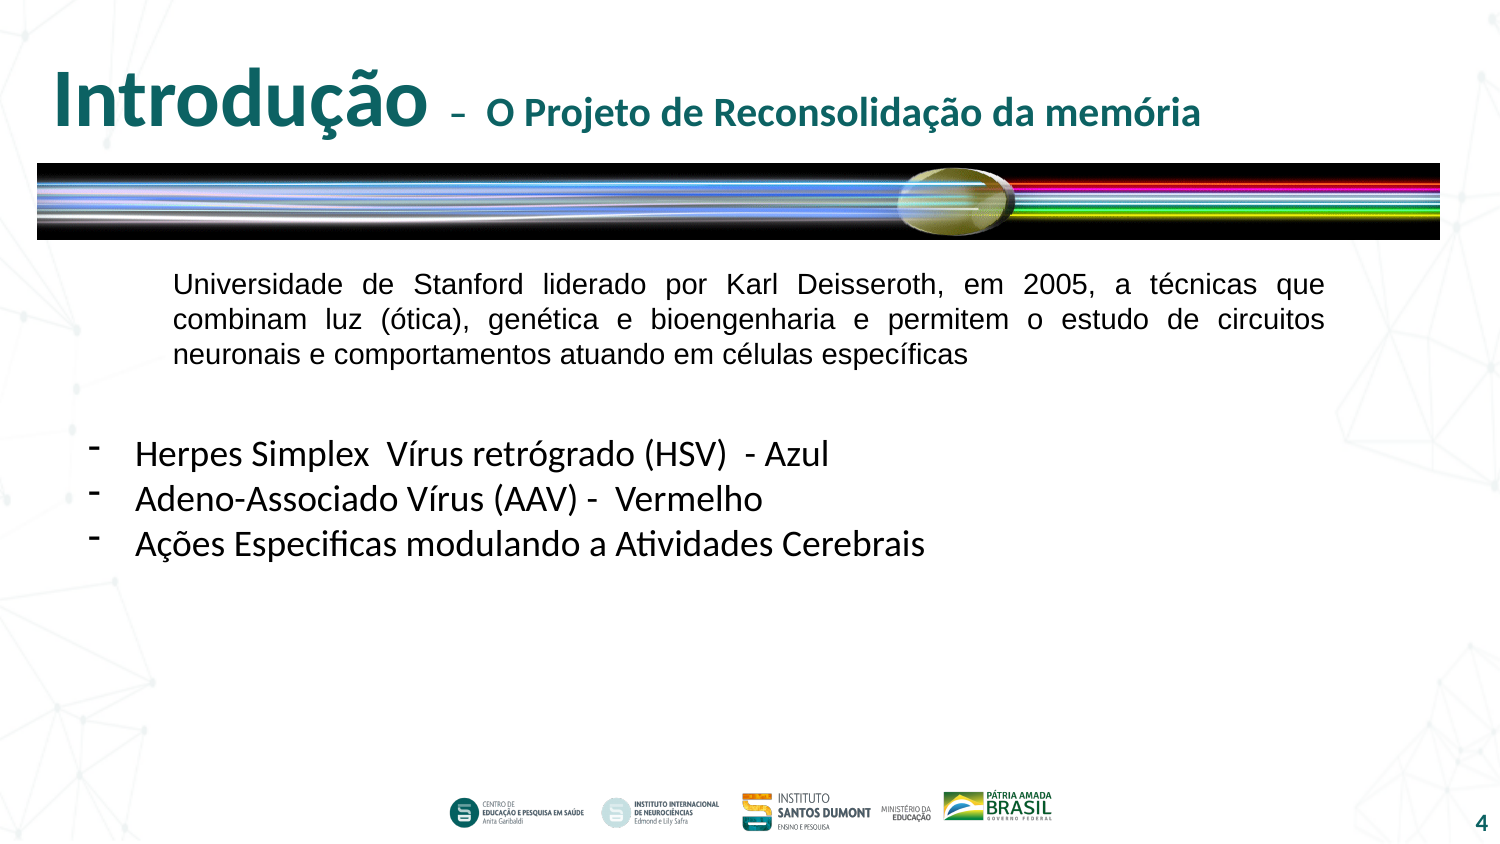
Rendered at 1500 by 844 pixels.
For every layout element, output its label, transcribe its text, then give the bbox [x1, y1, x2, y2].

text_box Universidade de Stanford liderado por Karl Deisseroth, em 2005, a técnicas que combinam luz (ótica), genética e bioengenharia e permitem o estudo de circuitos neuronais e comportamentos atuando em células específicas [158, 258, 1342, 378]
picture [449, 782, 727, 829]
text_box Introdução – O Projeto de Reconsolidação da memória [37, 54, 1463, 145]
text_box Herpes Simplex Vírus retrógrado (HSV) - Azul Adeno-Associado Vírus (AAV) - Vermelho Ações Especificas modulando a Atividades Cerebrais [73, 421, 1137, 606]
slide_number 4 [1440, 798, 1500, 844]
picture [739, 791, 871, 834]
picture [37, 162, 1440, 240]
picture [877, 785, 1052, 825]
